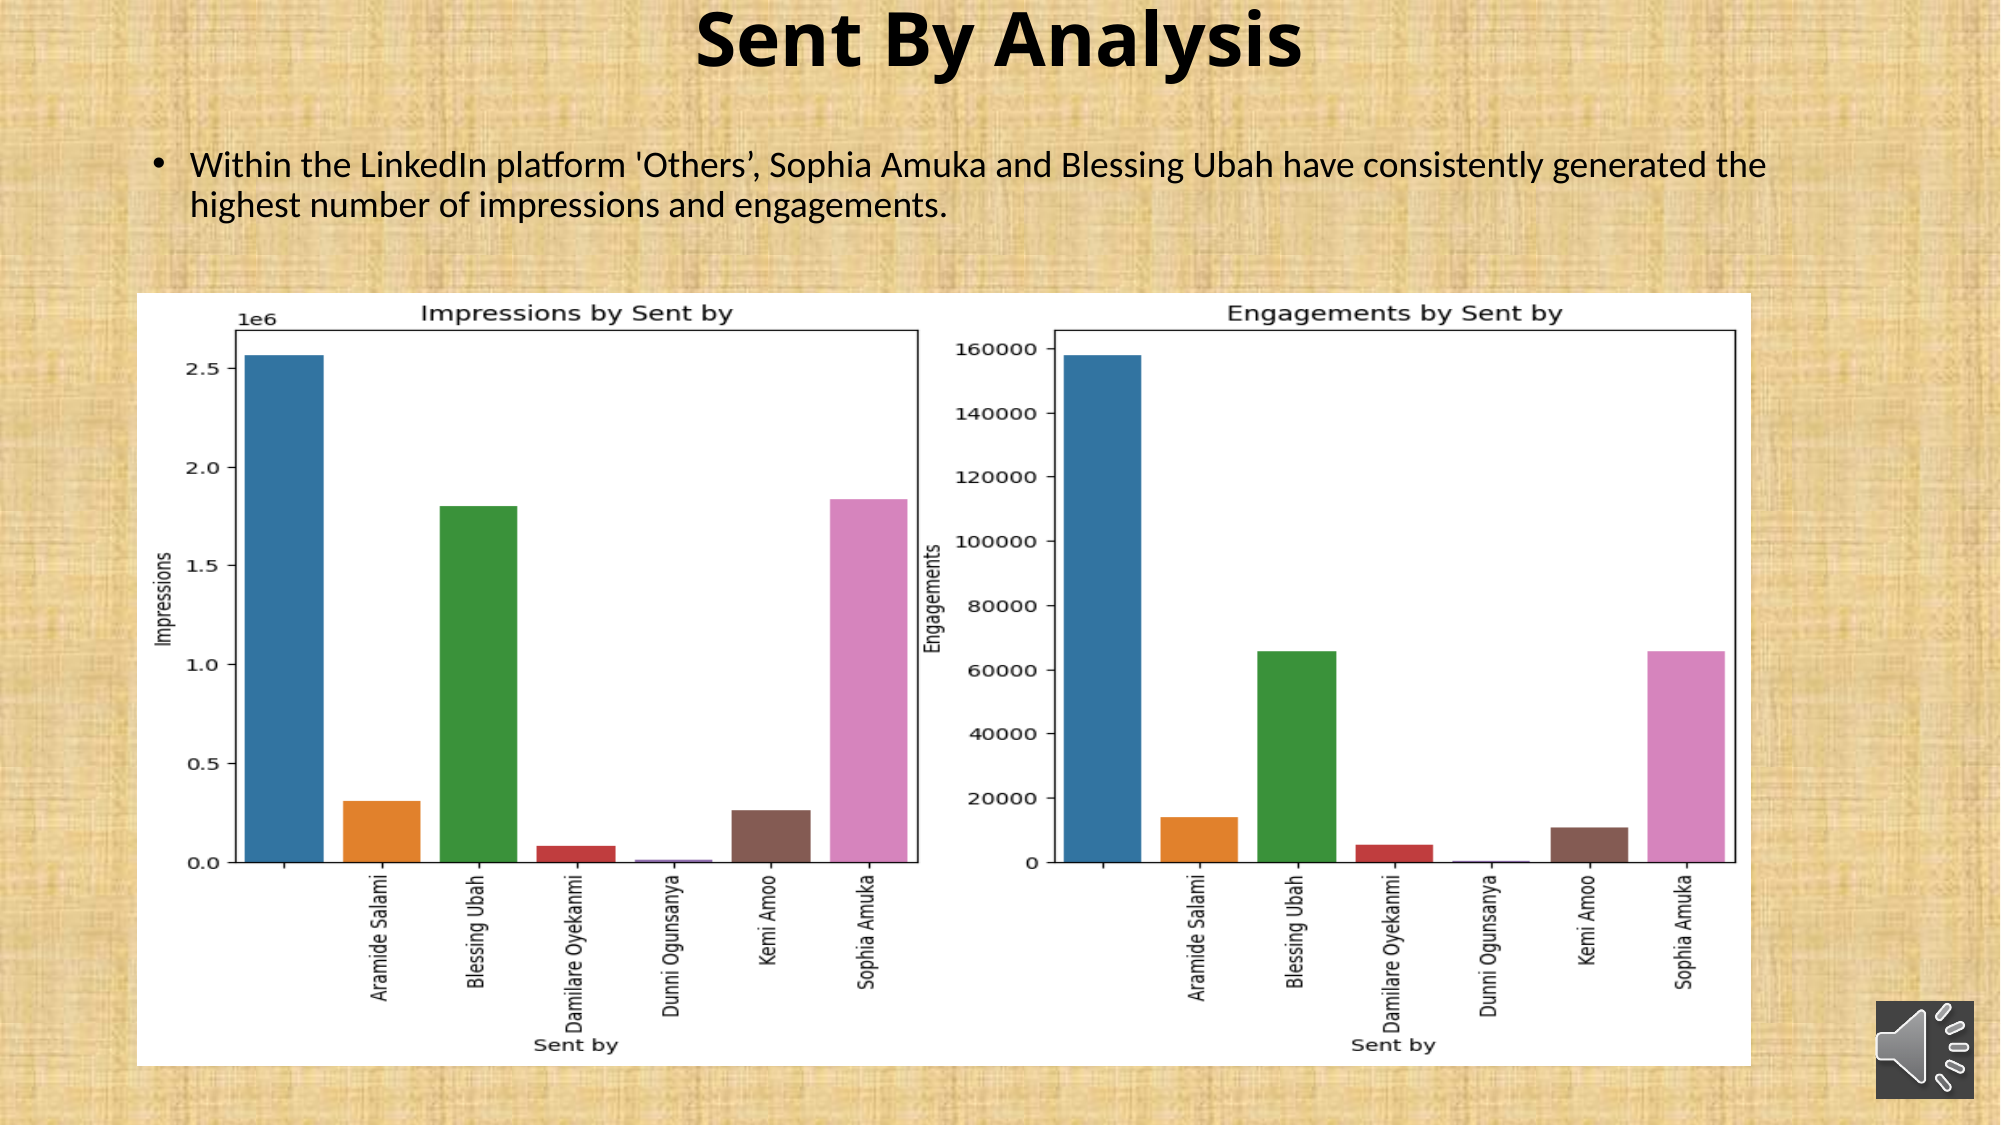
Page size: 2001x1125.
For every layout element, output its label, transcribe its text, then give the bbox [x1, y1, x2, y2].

list Within the LinkedIn platform 'Others’, Sophia Amuka and Blessing Ubah have consistently generated the highest number of impressions and engagements. [137, 137, 1863, 1014]
picture [0, 0, 2001, 1125]
title Sent By Analysis [137, 0, 1863, 85]
